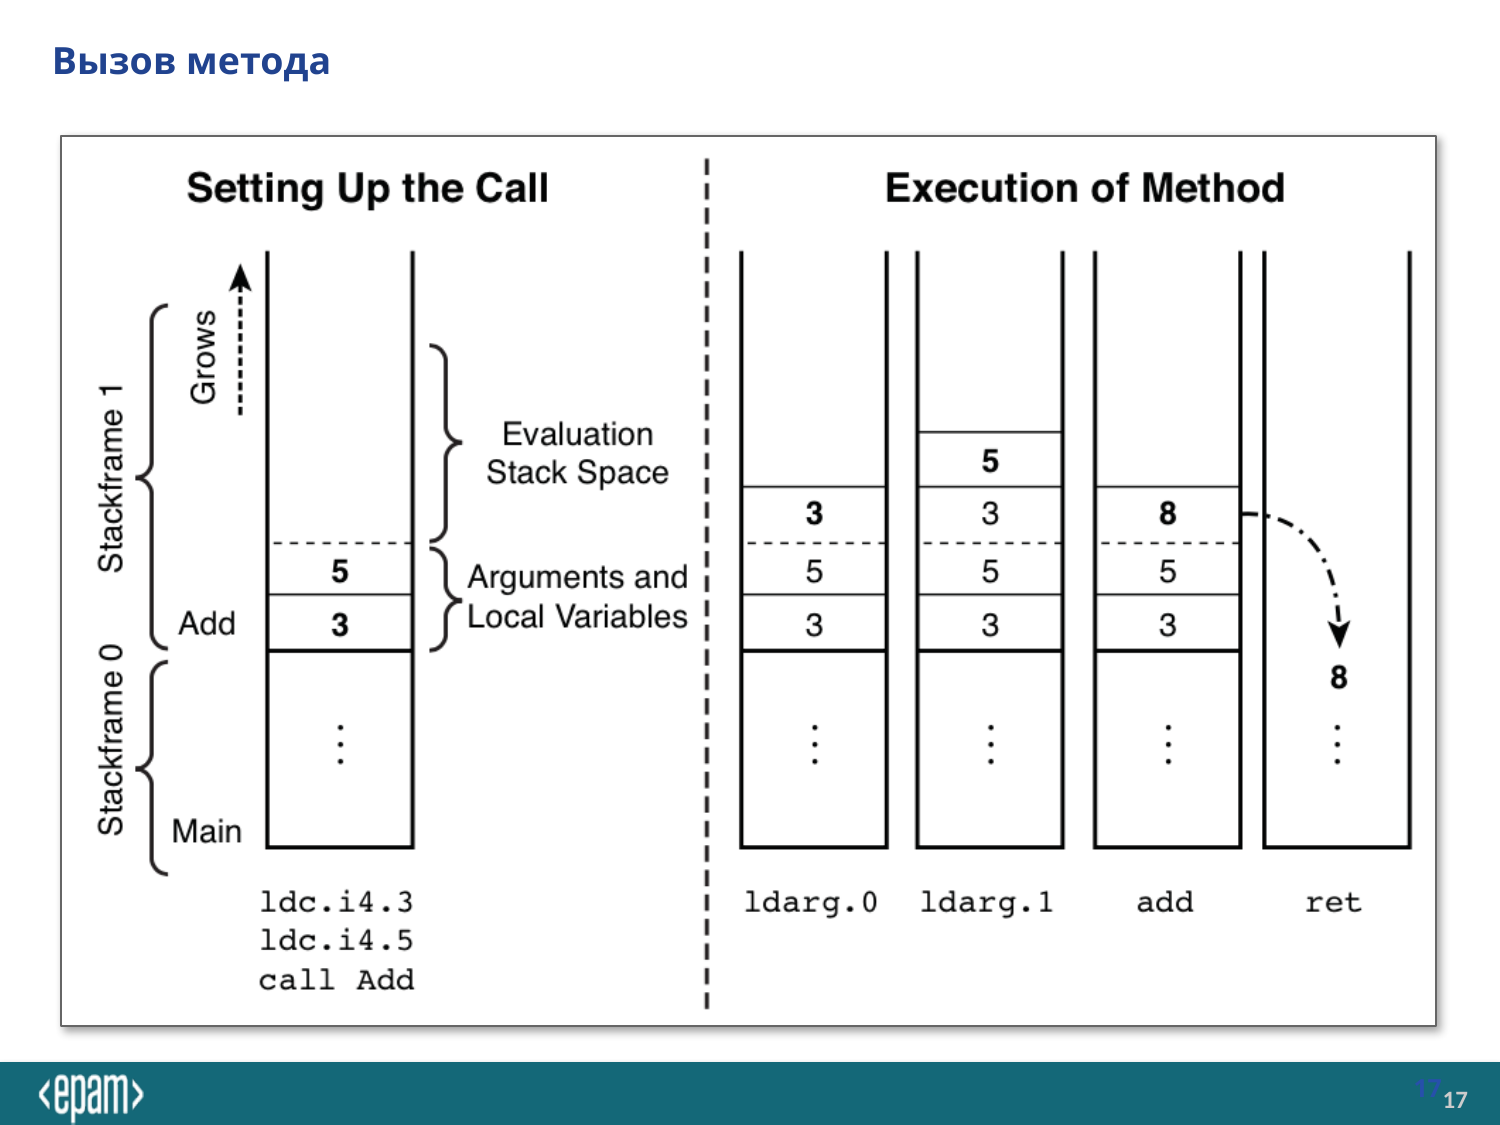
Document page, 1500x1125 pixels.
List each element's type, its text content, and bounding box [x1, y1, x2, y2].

picture [38, 1074, 144, 1125]
title Вызов метода [37, 29, 1469, 90]
picture [62, 137, 1435, 1026]
